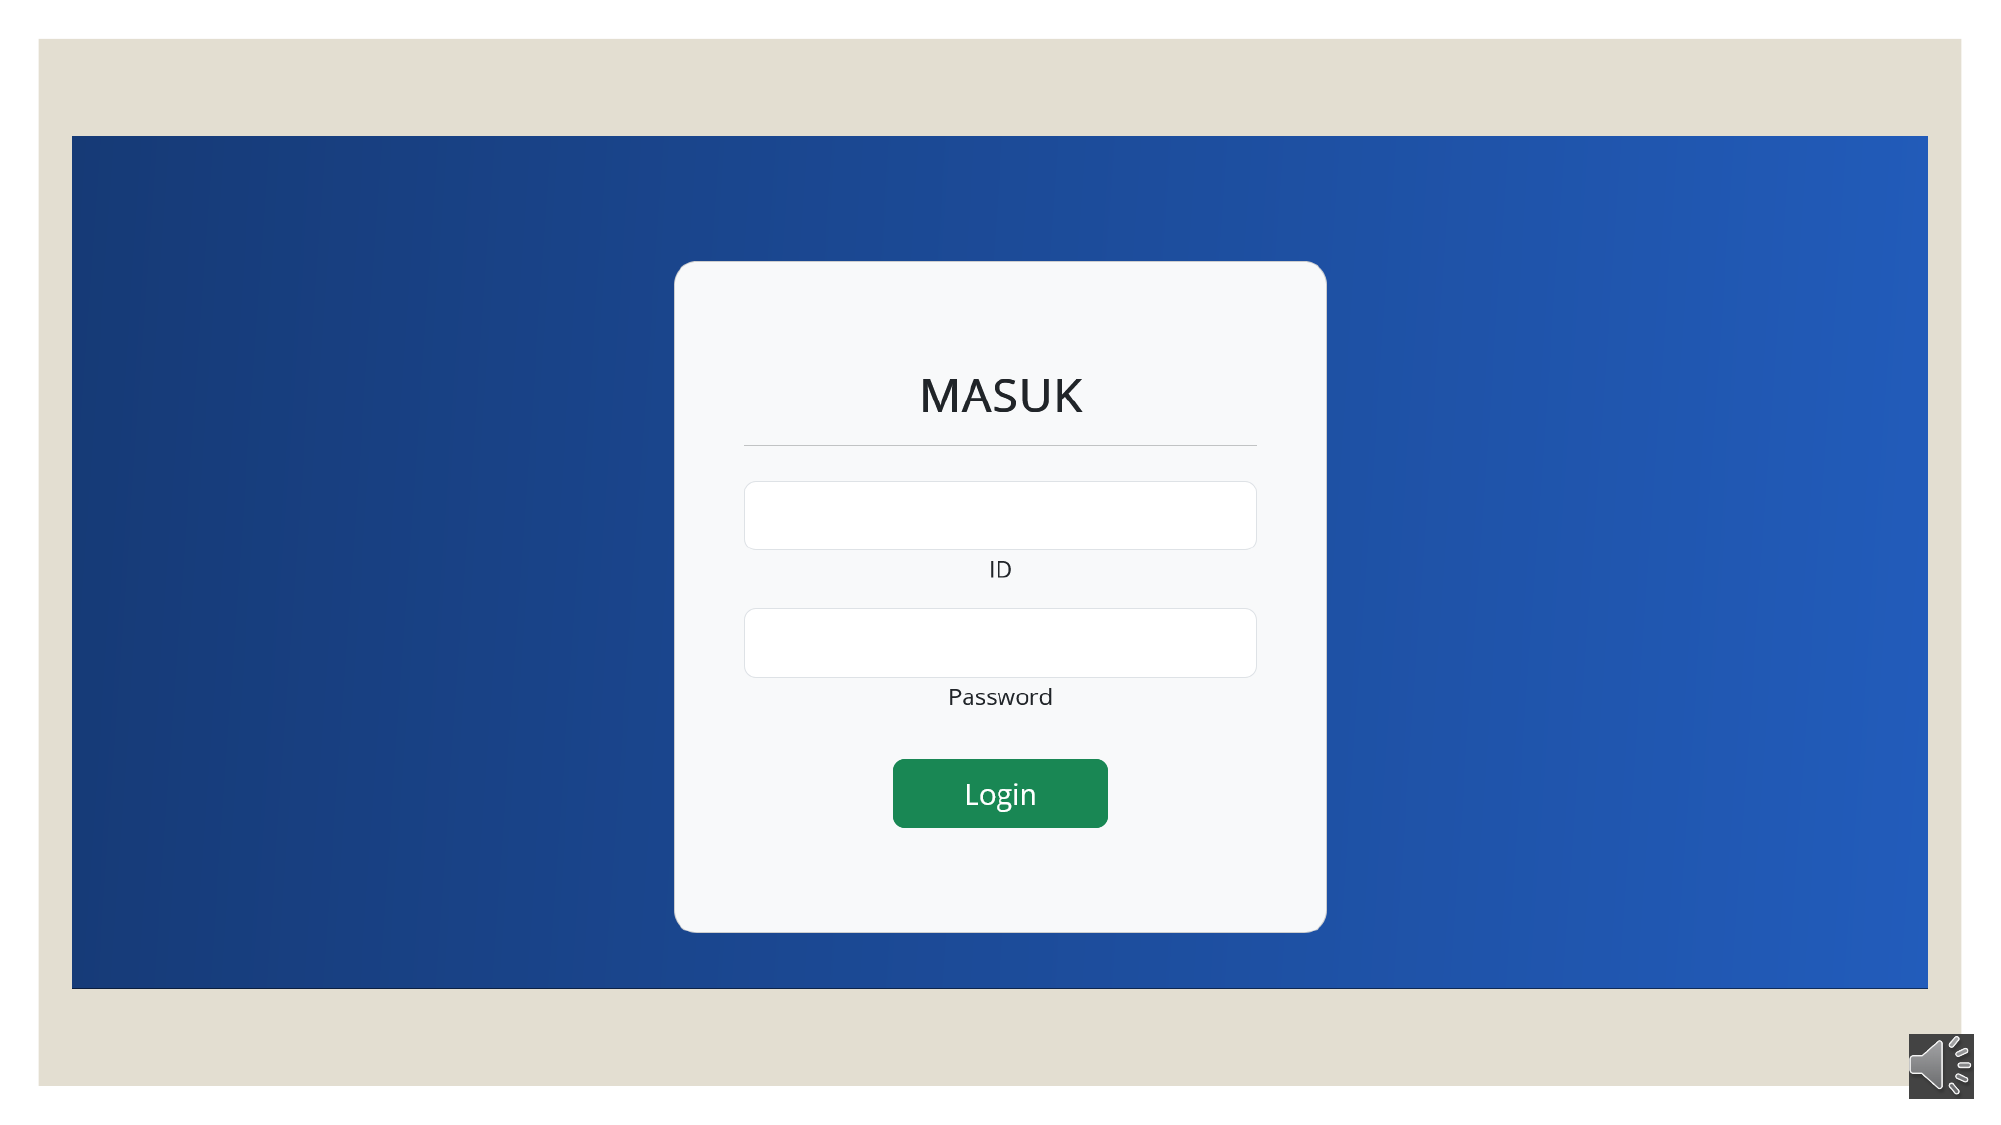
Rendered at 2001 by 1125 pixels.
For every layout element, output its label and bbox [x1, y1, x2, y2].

picture [1908, 1033, 1975, 1100]
list [72, 136, 1928, 989]
